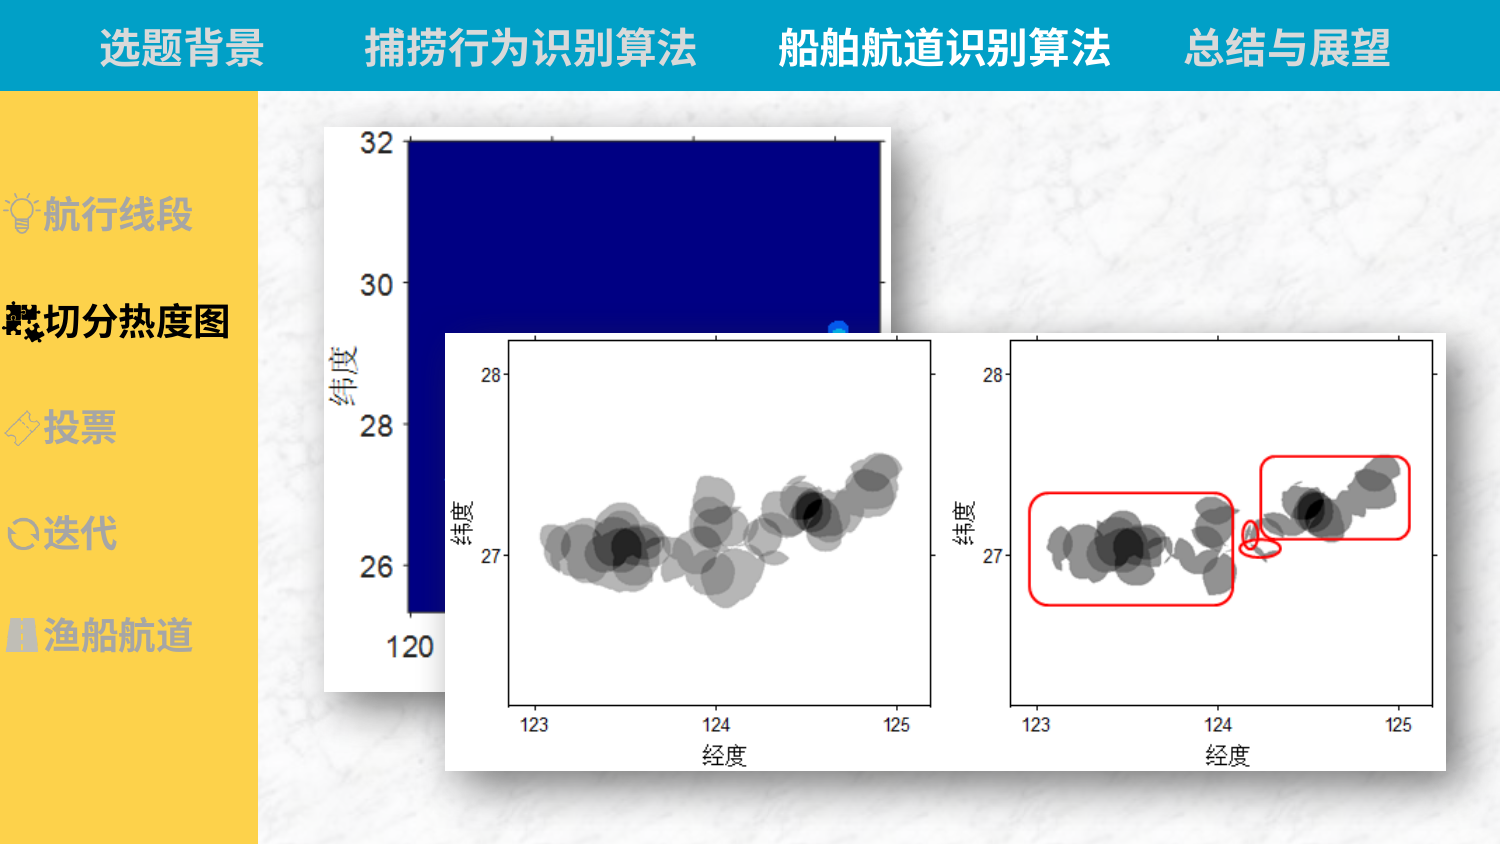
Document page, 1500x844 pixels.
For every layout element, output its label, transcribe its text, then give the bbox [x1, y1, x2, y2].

text_box 船舶航道识别算法 [763, 13, 1128, 79]
text_box [0, 0, 1500, 91]
text_box 捕捞行为识别算法 [349, 13, 714, 79]
picture [324, 127, 1446, 771]
text_box 总结与展望 [1169, 13, 1408, 79]
text_box 选题背景 [84, 13, 282, 79]
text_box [0, 91, 257, 844]
